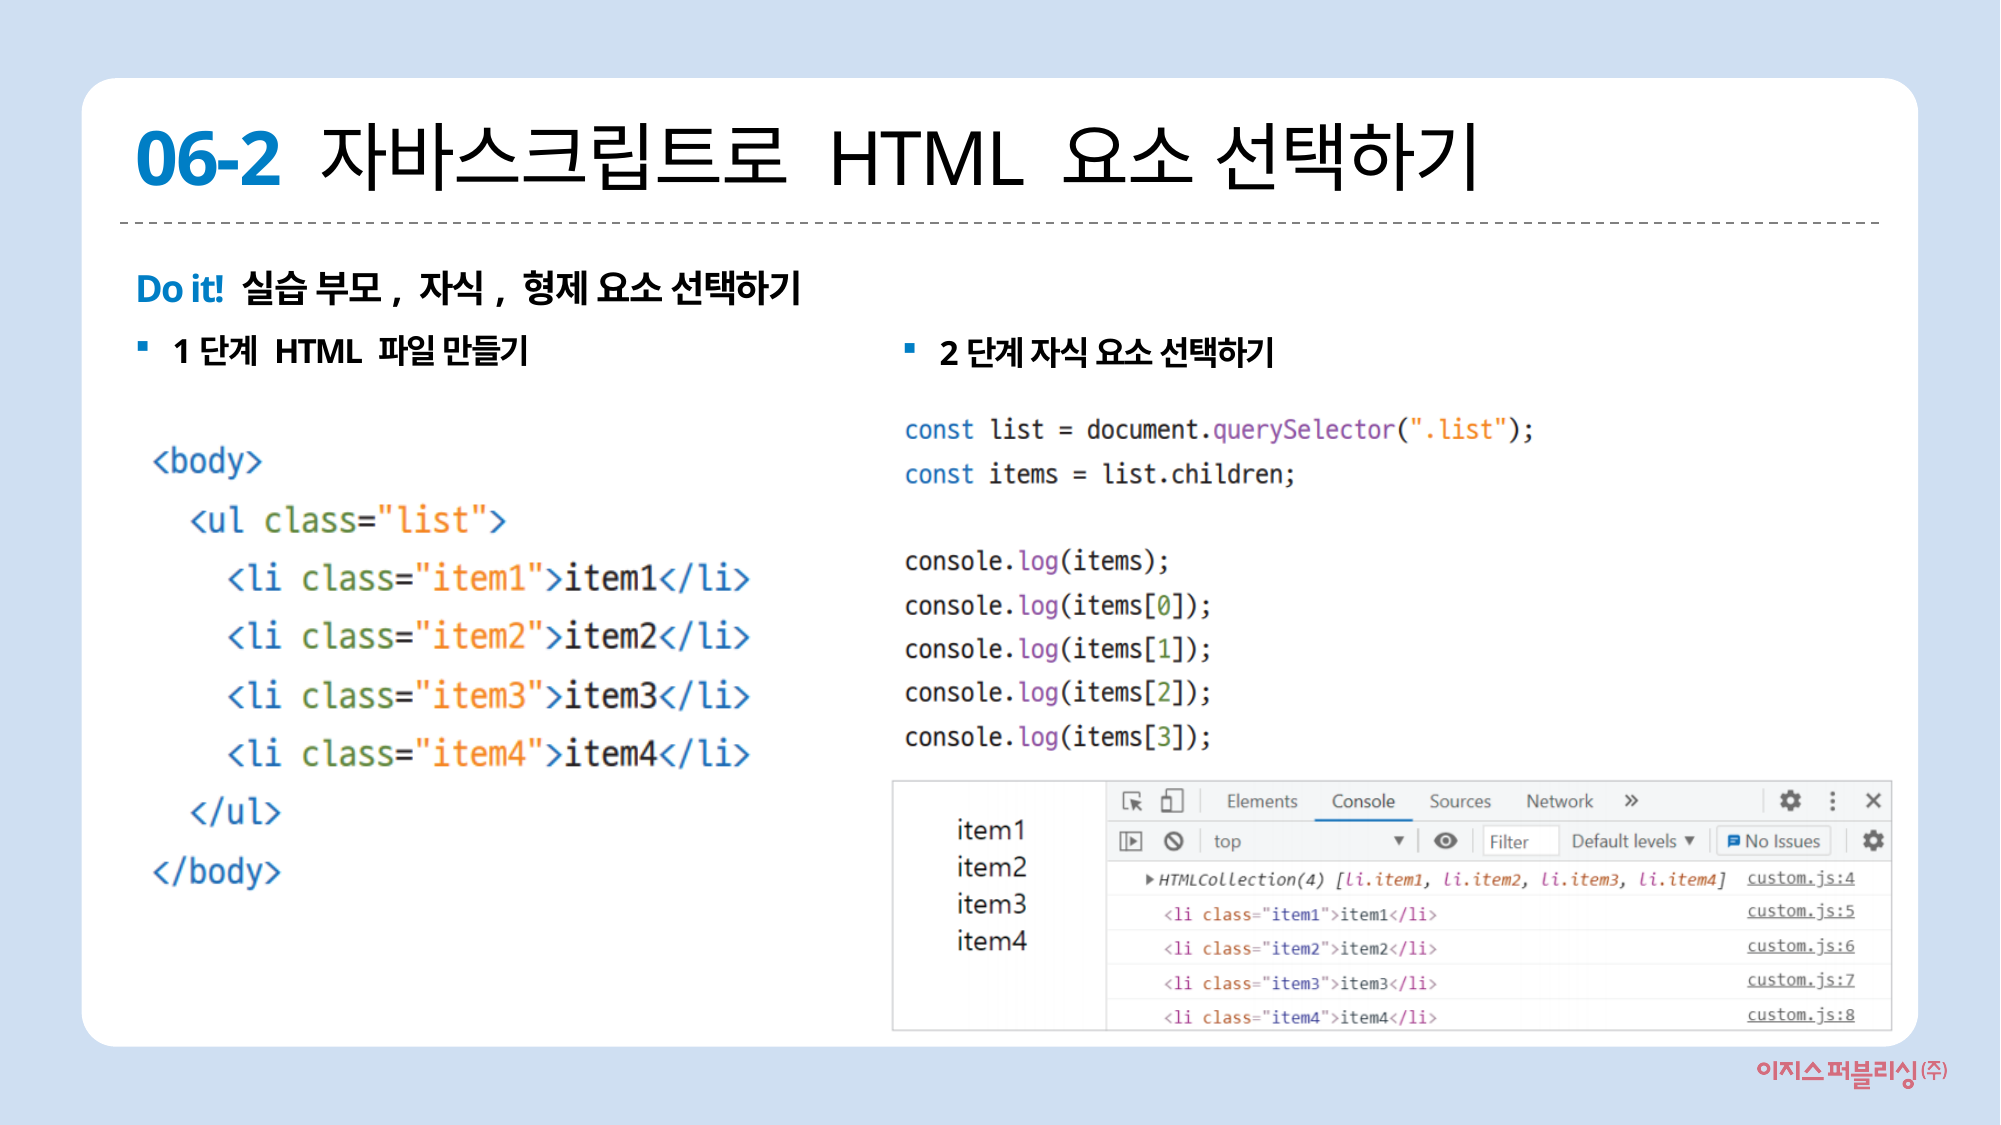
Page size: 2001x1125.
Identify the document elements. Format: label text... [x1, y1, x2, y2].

list Do it! 실습 부모, 자식, 형제 요소 선택하기 1단계 HTML 파일 만들기 [120, 257, 876, 526]
picture [130, 428, 774, 906]
picture [887, 775, 1899, 1038]
text_box 2단계 자식 요소 선택하기 [887, 324, 1880, 594]
title 06-2 자바스크립트로 HTML 요소 선택하기 [120, 109, 1880, 209]
picture [887, 405, 1544, 758]
